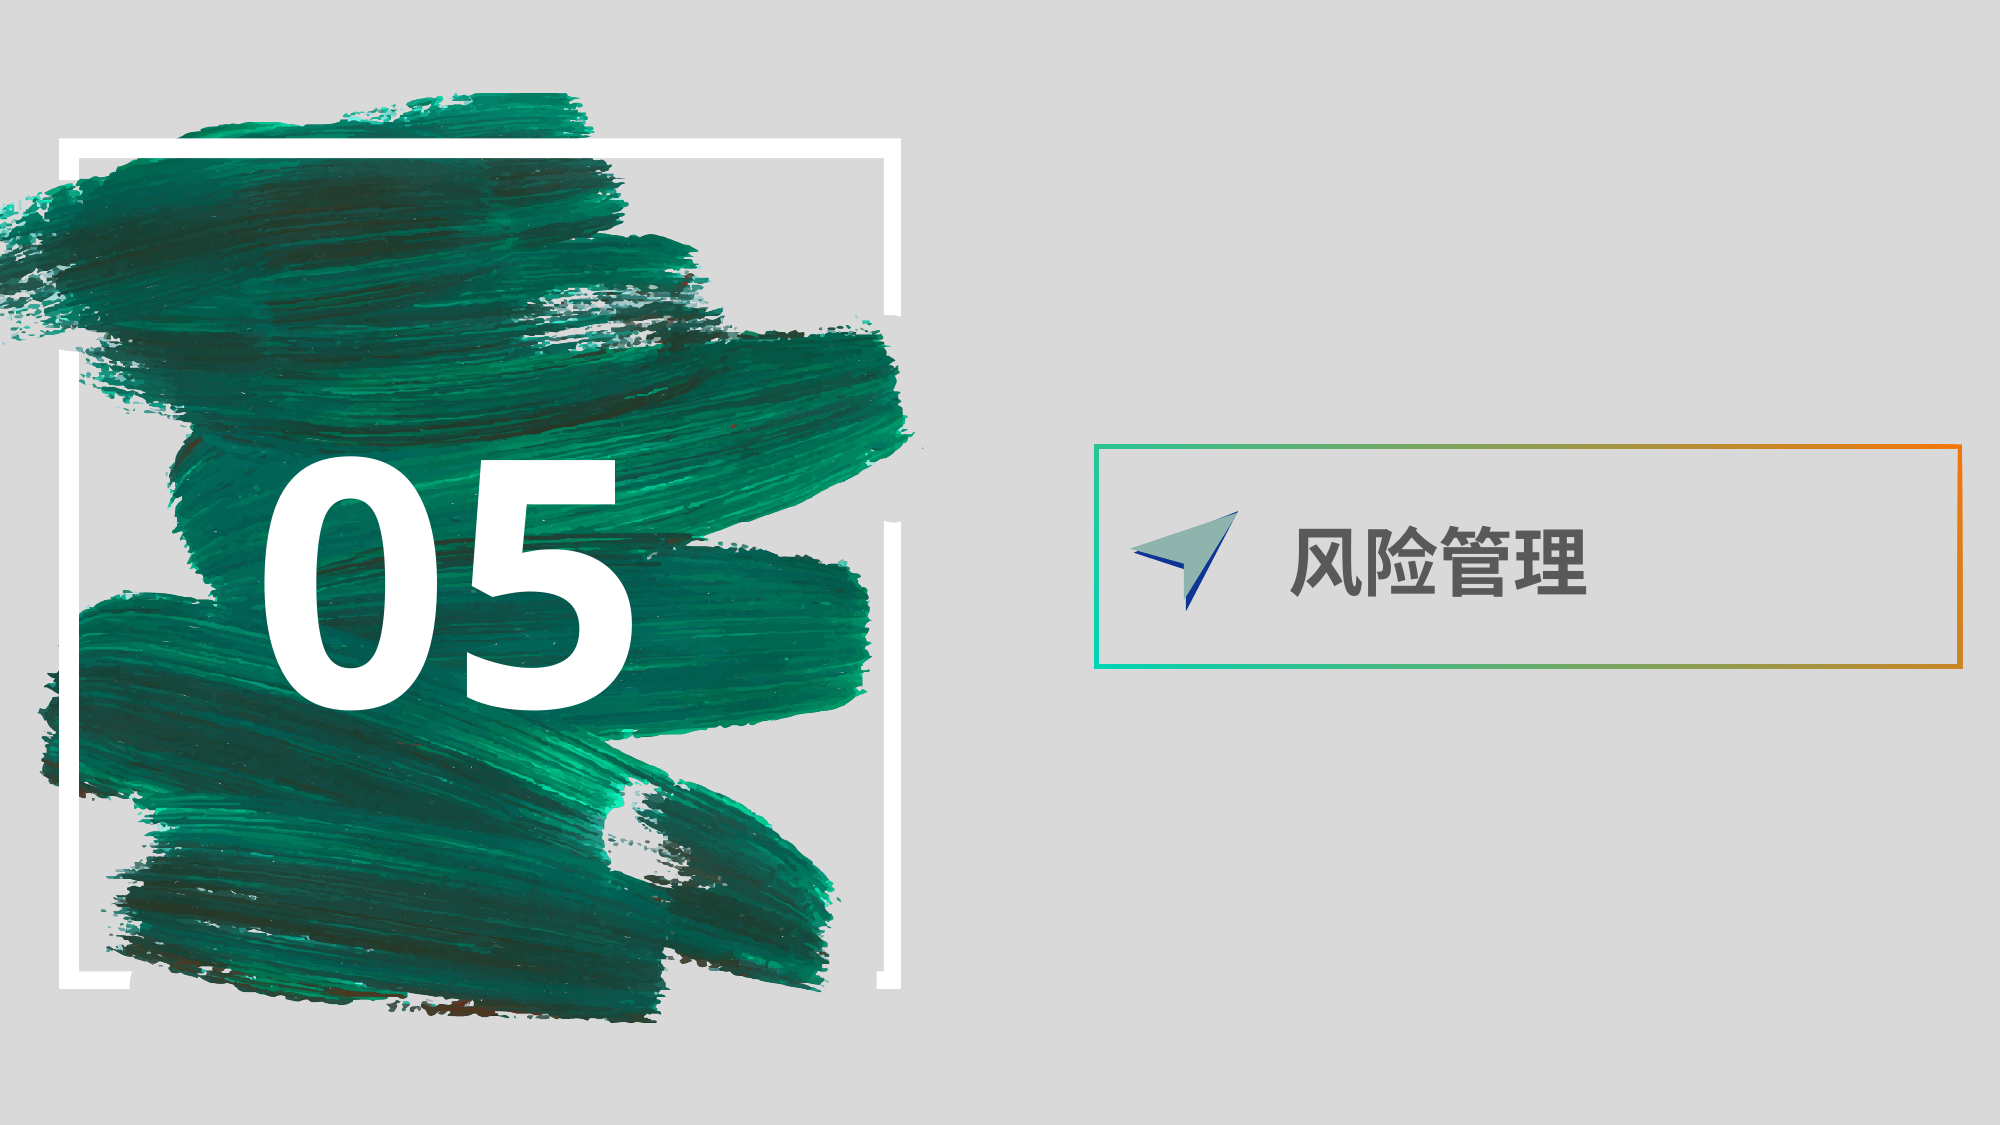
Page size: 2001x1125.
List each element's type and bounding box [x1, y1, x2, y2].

text_box [0, 93, 927, 1023]
text_box [56, 136, 901, 989]
text_box [1049, 444, 1990, 769]
